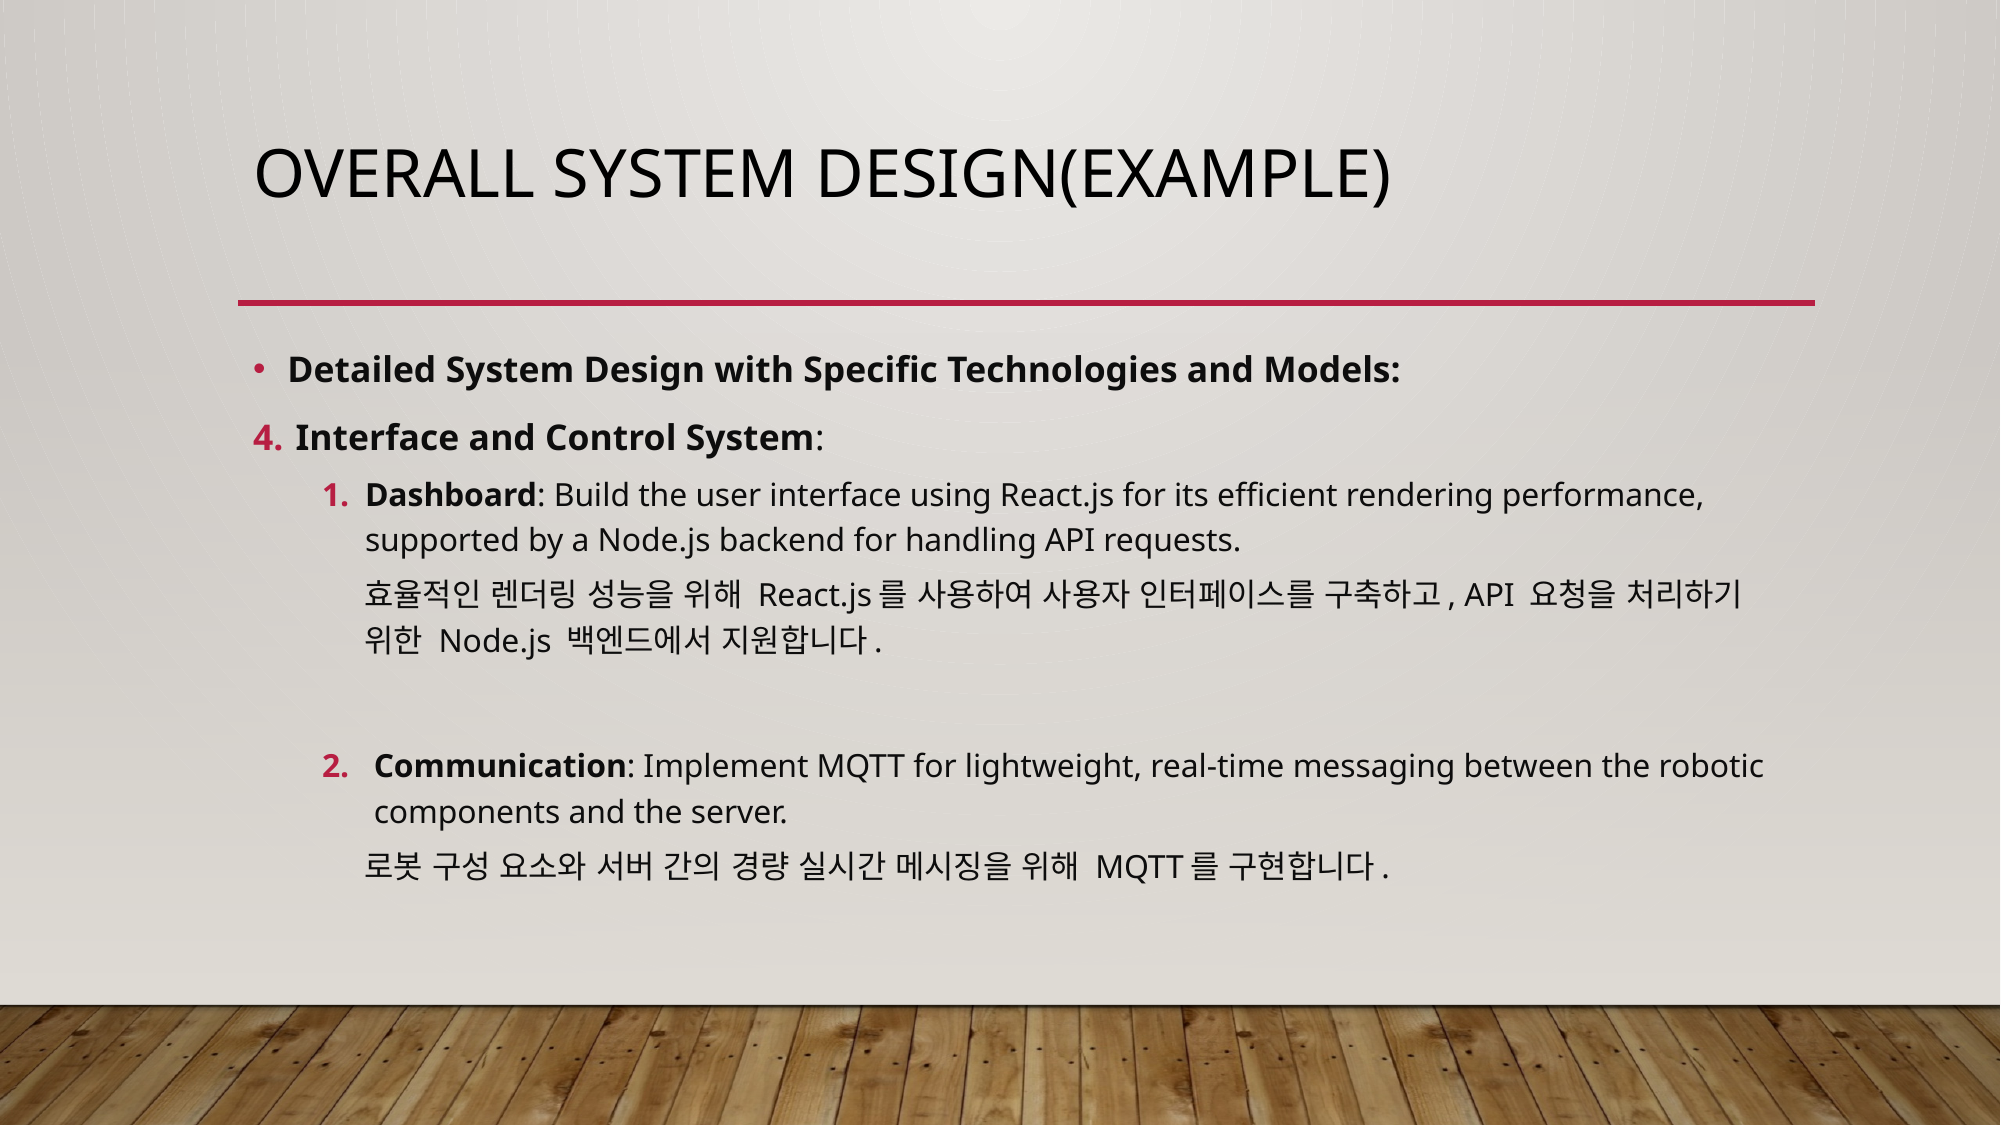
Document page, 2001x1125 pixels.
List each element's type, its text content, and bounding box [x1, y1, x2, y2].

title Overall system Design(example) [238, 131, 1814, 305]
list Detailed System Design with Specific Technologies and Models: Interface and Control System: Dashboard: Build the user interface using React.js for its efficient rendering performance, supported by a Node.js backend for handling API requests. 효율적인 렌더링 성능을 위해 React.js를 사용하여 사용자 인터페이스를 구축하고, API 요청을 처리하기 위한 Node.js 백엔드에서 지원합니다. Communication: Implement MQTT for lightweight, real-time messaging between the robotic components and the server. 로봇 구성 요소와 서버 간의 경량 실시간 메시징을 위해 MQTT를 구현합니다. [238, 330, 1814, 897]
picture [0, 1005, 2000, 1125]
